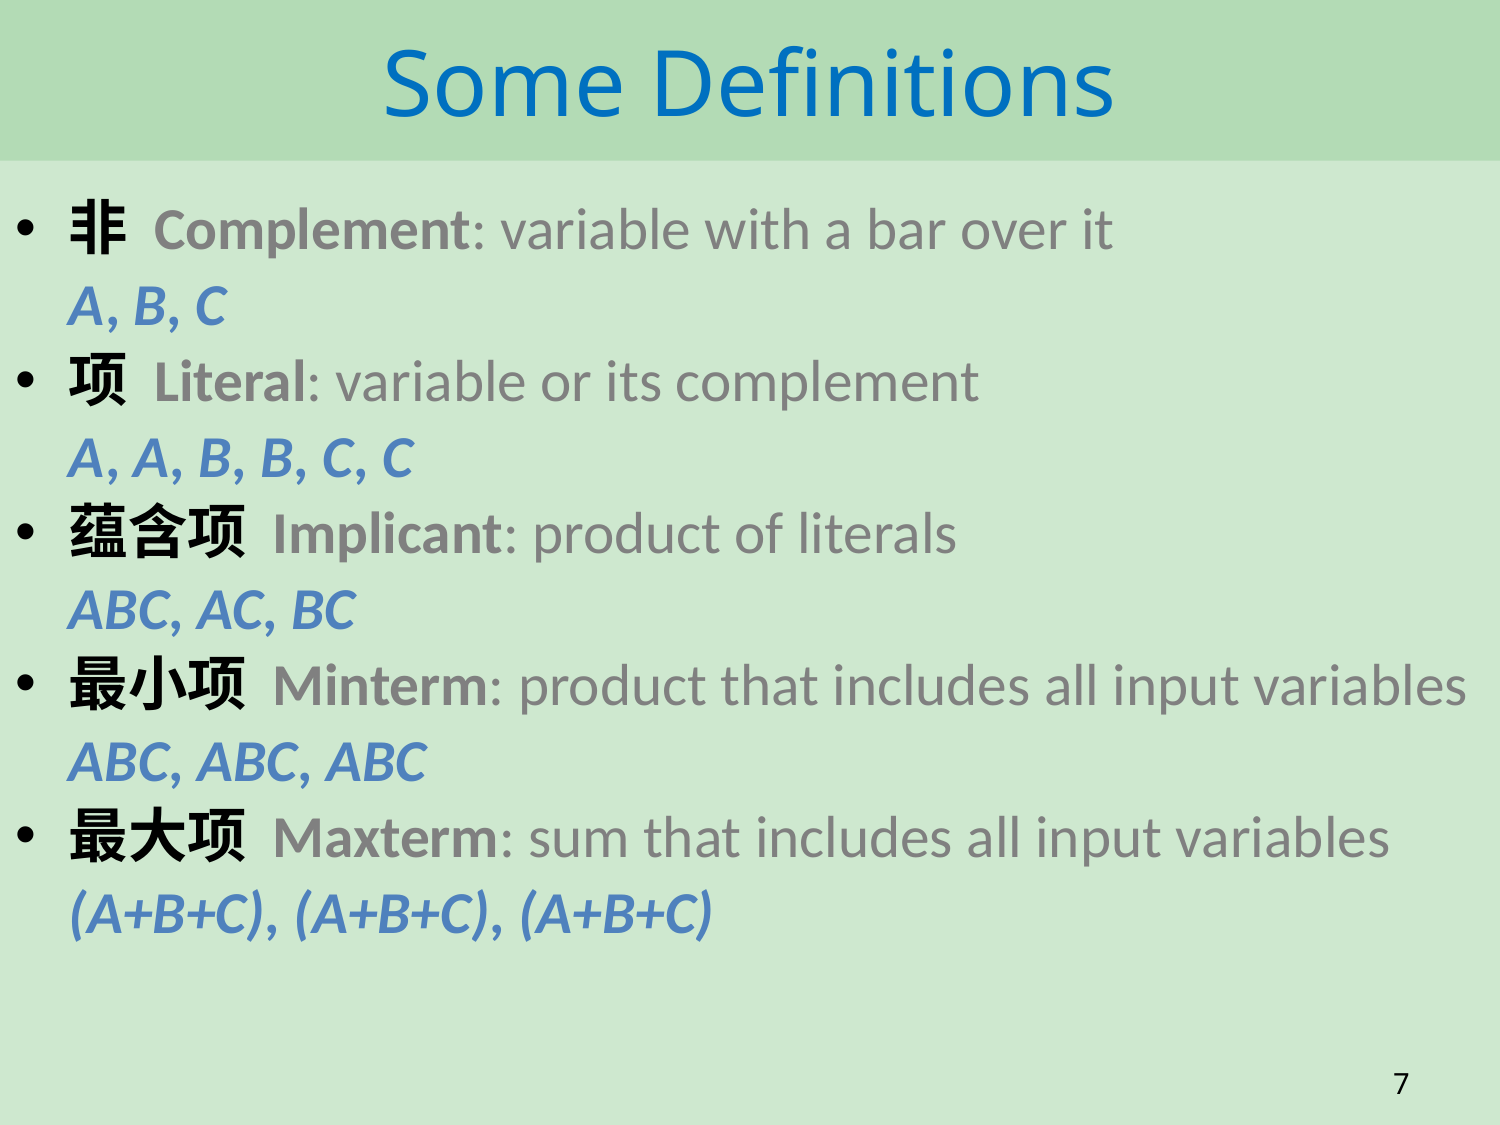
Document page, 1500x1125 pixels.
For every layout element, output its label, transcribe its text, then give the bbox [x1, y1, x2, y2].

text_box 非 Complement: variable with a bar over it A, B, C 项 Literal: variable or its complement A, A, B, B, C, C 蕴含项 Implicant: product of literals ABC, AC, BC 最小项 Minterm: product that includes all input variables ABC, ABC, ABC 最大项 Maxterm: sum that includes all input variables (A+B+C), (A+B+C), (A+B+C) [0, 190, 1500, 1004]
title Some Definitions [0, 3, 1500, 157]
slide_number 7 [1112, 1037, 1426, 1113]
